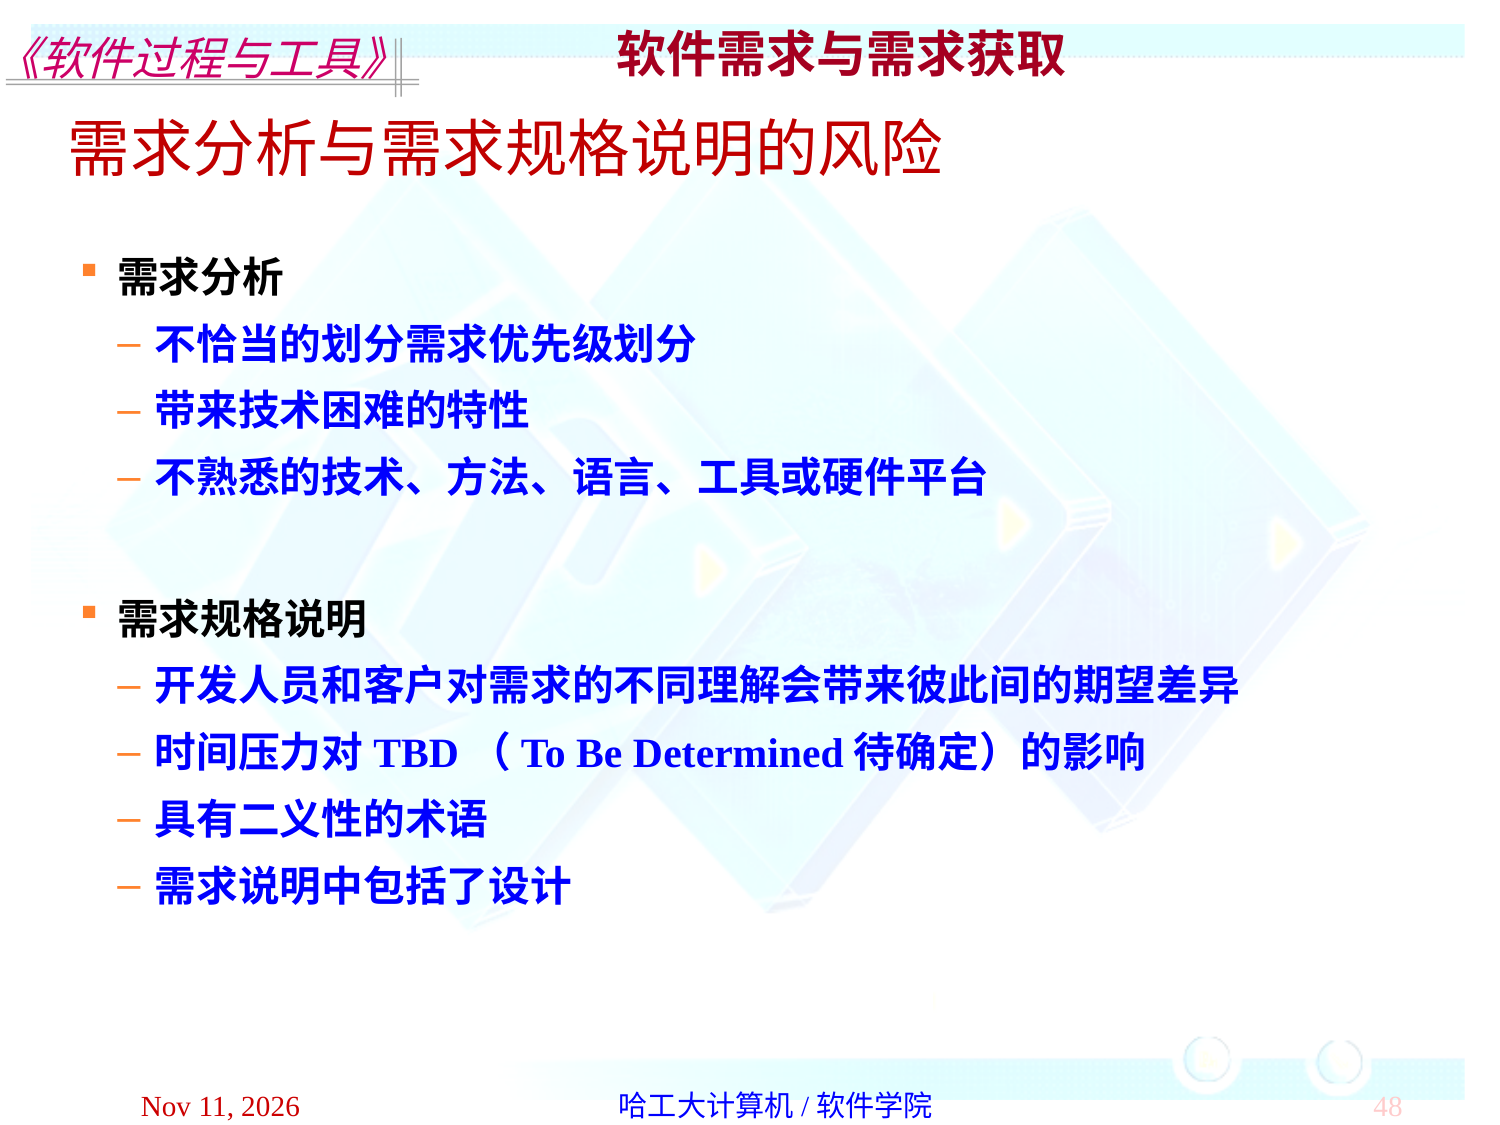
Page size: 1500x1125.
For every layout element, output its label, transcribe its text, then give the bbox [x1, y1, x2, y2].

text_box 软件需求与需求获取 [389, 15, 1294, 90]
text_box 需求分析与需求规格说明的风险 [53, 101, 1447, 209]
text_box 需求分析 不恰当的划分需求优先级划分 带来技术困难的特性 不熟悉的技术、方法、语言、工具或硬件平台 需求规格说明 开发人员和客户对需求的不同理解会带来彼此间的期望差异 时间压力对TBD（To Be Determined待确定）的影响 具有二义性的术语 需求说明中包括了设计 [64, 243, 1412, 1083]
